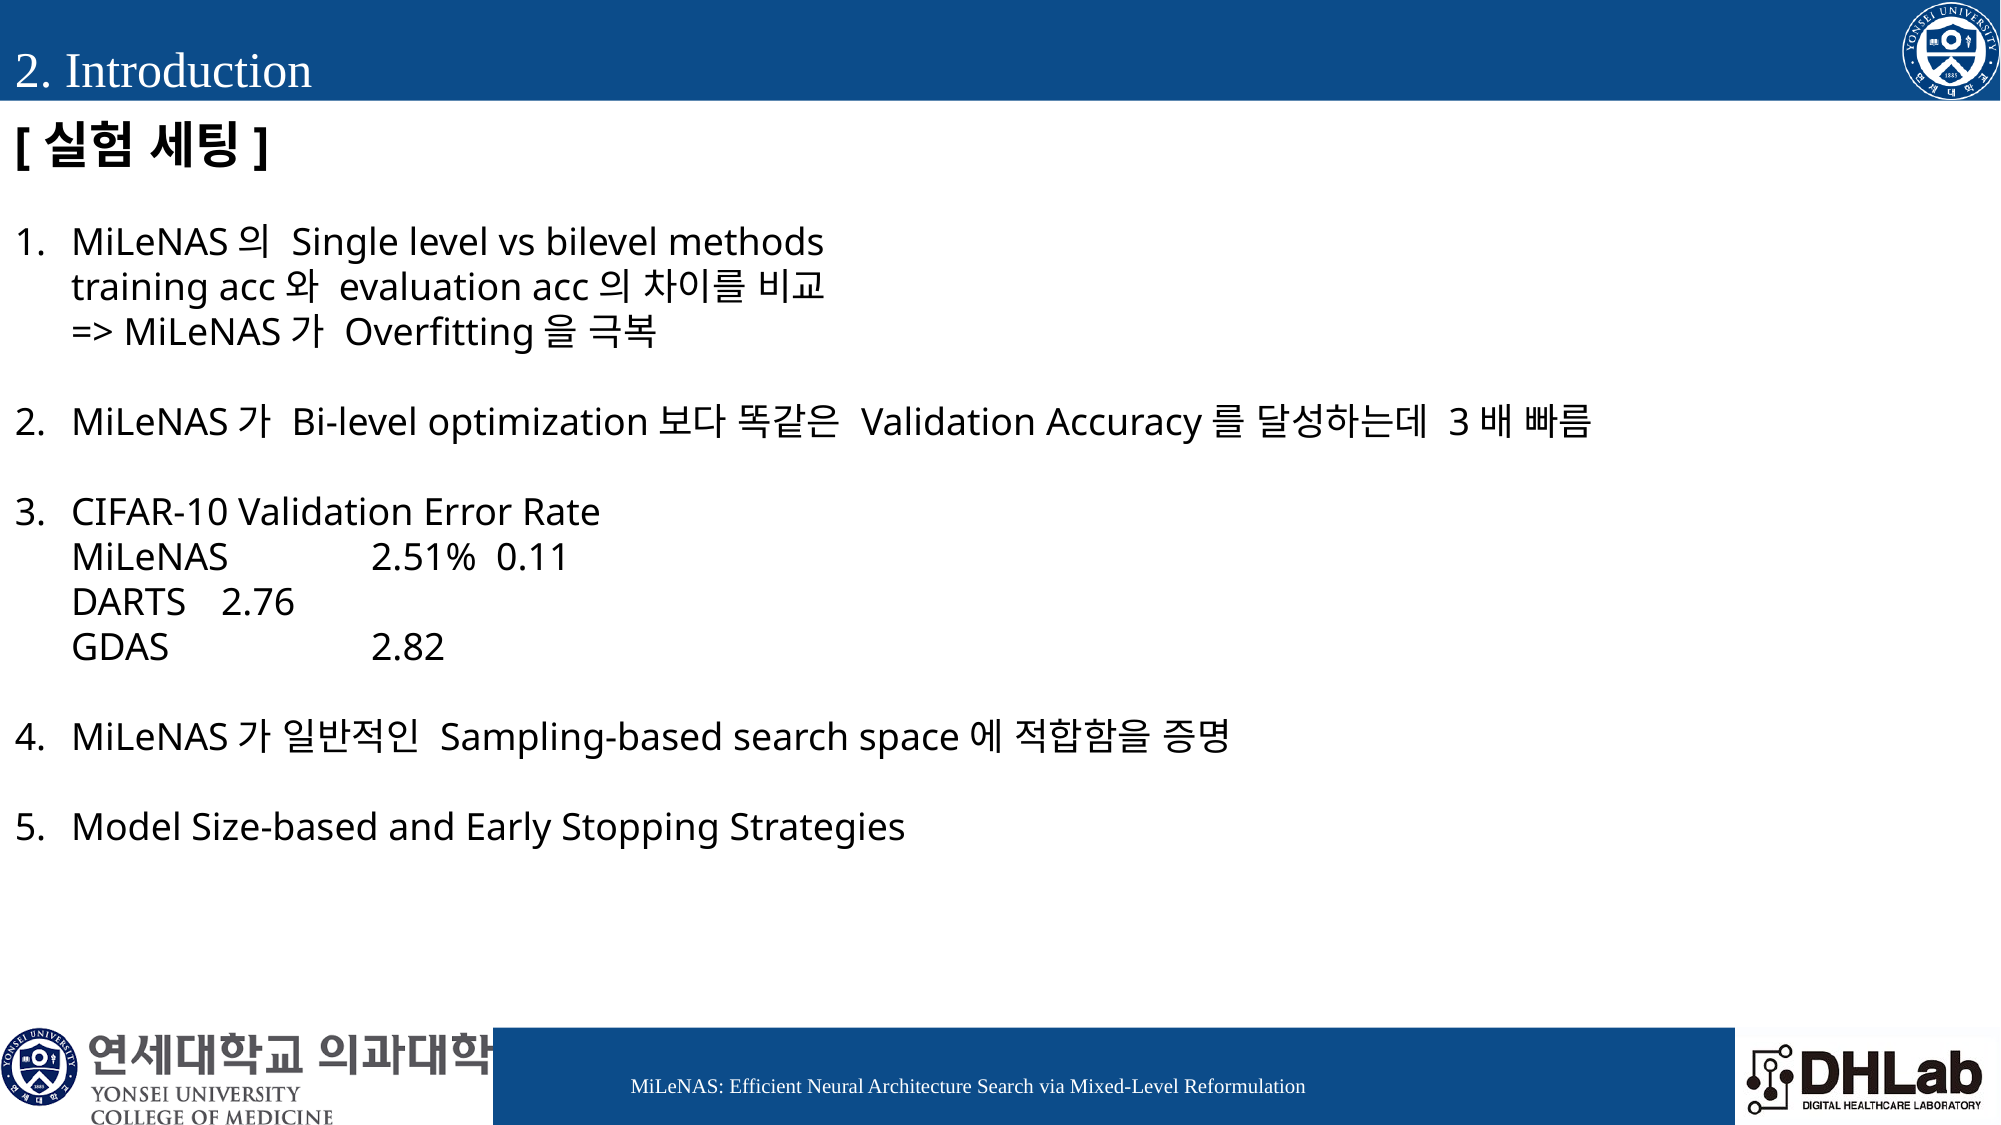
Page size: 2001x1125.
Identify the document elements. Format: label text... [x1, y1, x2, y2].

picture [0, 1027, 493, 1125]
picture [1735, 1027, 2000, 1125]
text_box 2. Introduction [0, 30, 666, 105]
picture [1902, 2, 2000, 100]
